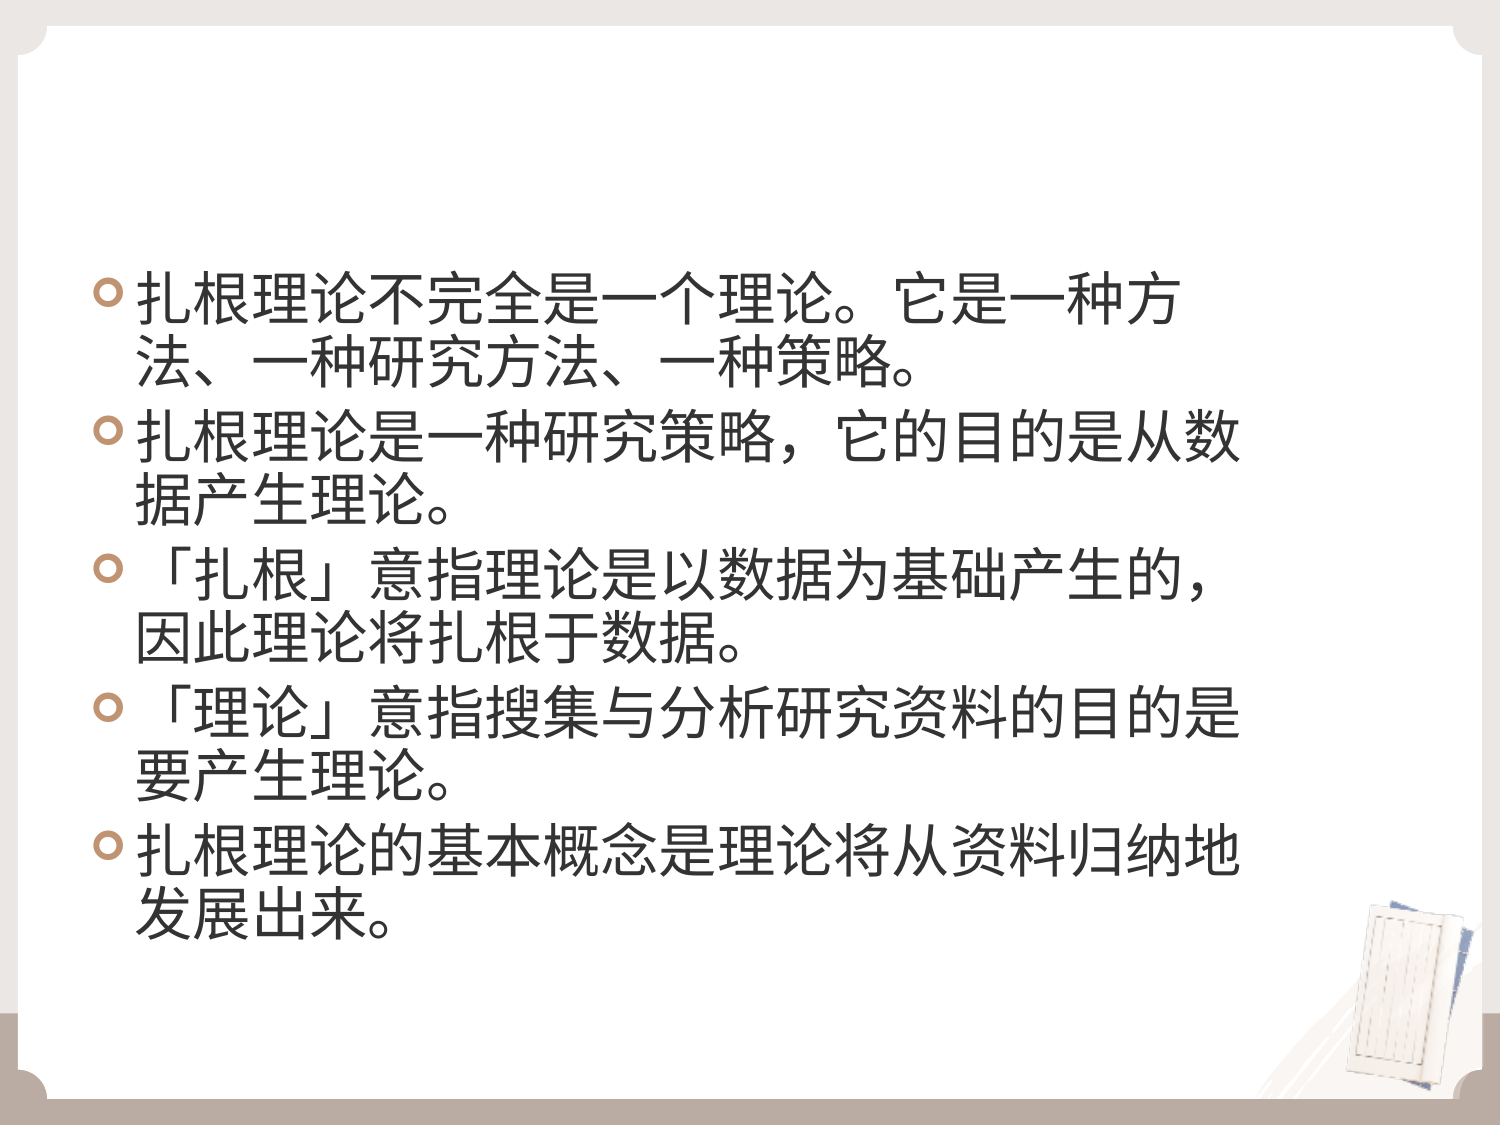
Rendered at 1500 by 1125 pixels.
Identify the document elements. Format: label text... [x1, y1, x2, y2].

text_box 扎根理论不完全是一个理论。它是一种方法、一种研究方法、一种策略。 扎根理论是一种研究策略，它的目的是从数据产生理论。 「扎根」意指理论是以数据为基础产生的，因此理论将扎根于数据。 「理论」意指搜集与分析研究资料的目的是要产生理论。 扎根理论的基本概念是理论将从资料归纳地发展出来。 [75, 262, 1300, 1062]
